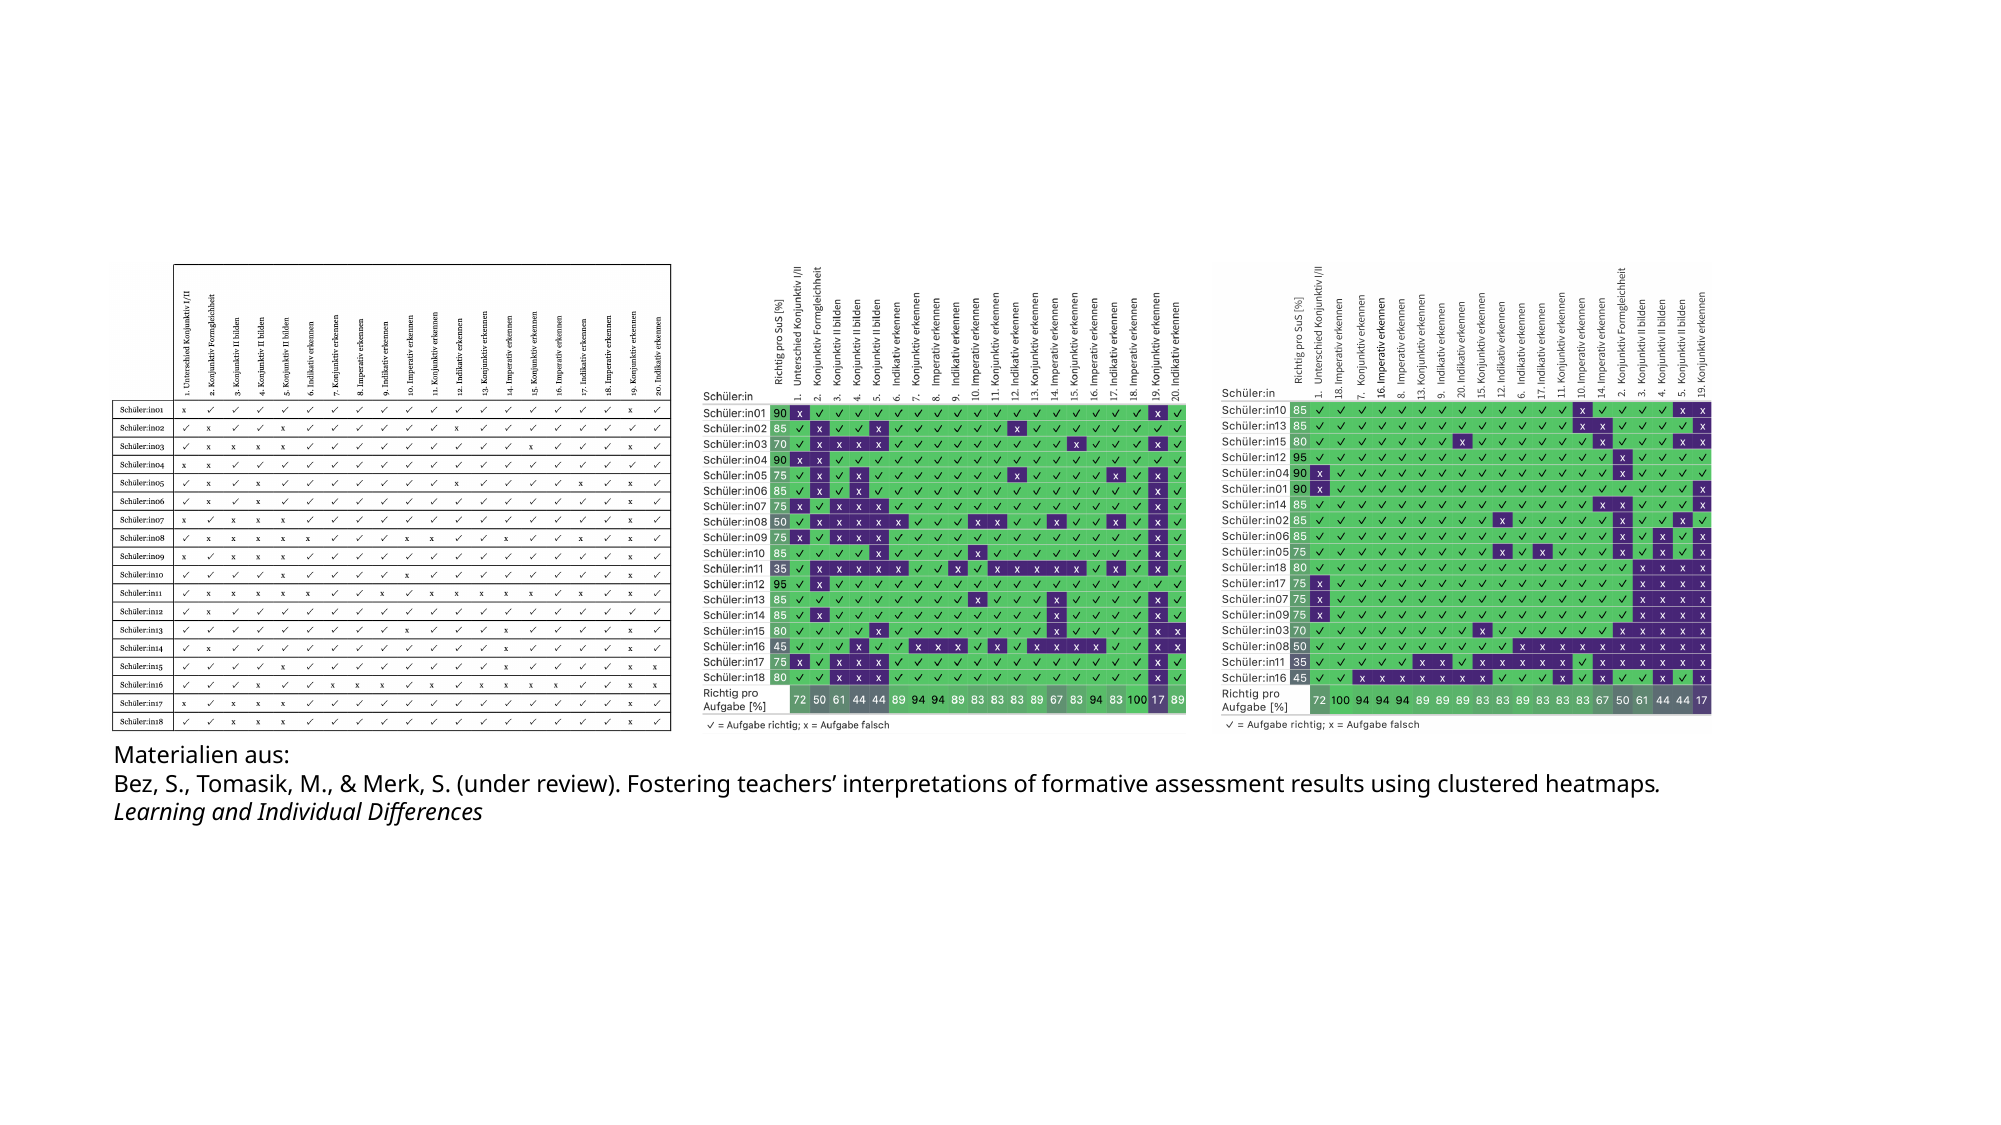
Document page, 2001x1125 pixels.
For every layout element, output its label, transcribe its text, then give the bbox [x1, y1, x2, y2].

picture [1212, 262, 1712, 734]
text_box Materialien aus: Bez, S., Tomasik, M., & Merk, S. (under review). Fostering teachers’ interpretations of formative assessment results using clustered heatmaps. Learning and Individual Differences [98, 733, 1712, 833]
picture [109, 262, 673, 734]
picture [699, 262, 1186, 734]
